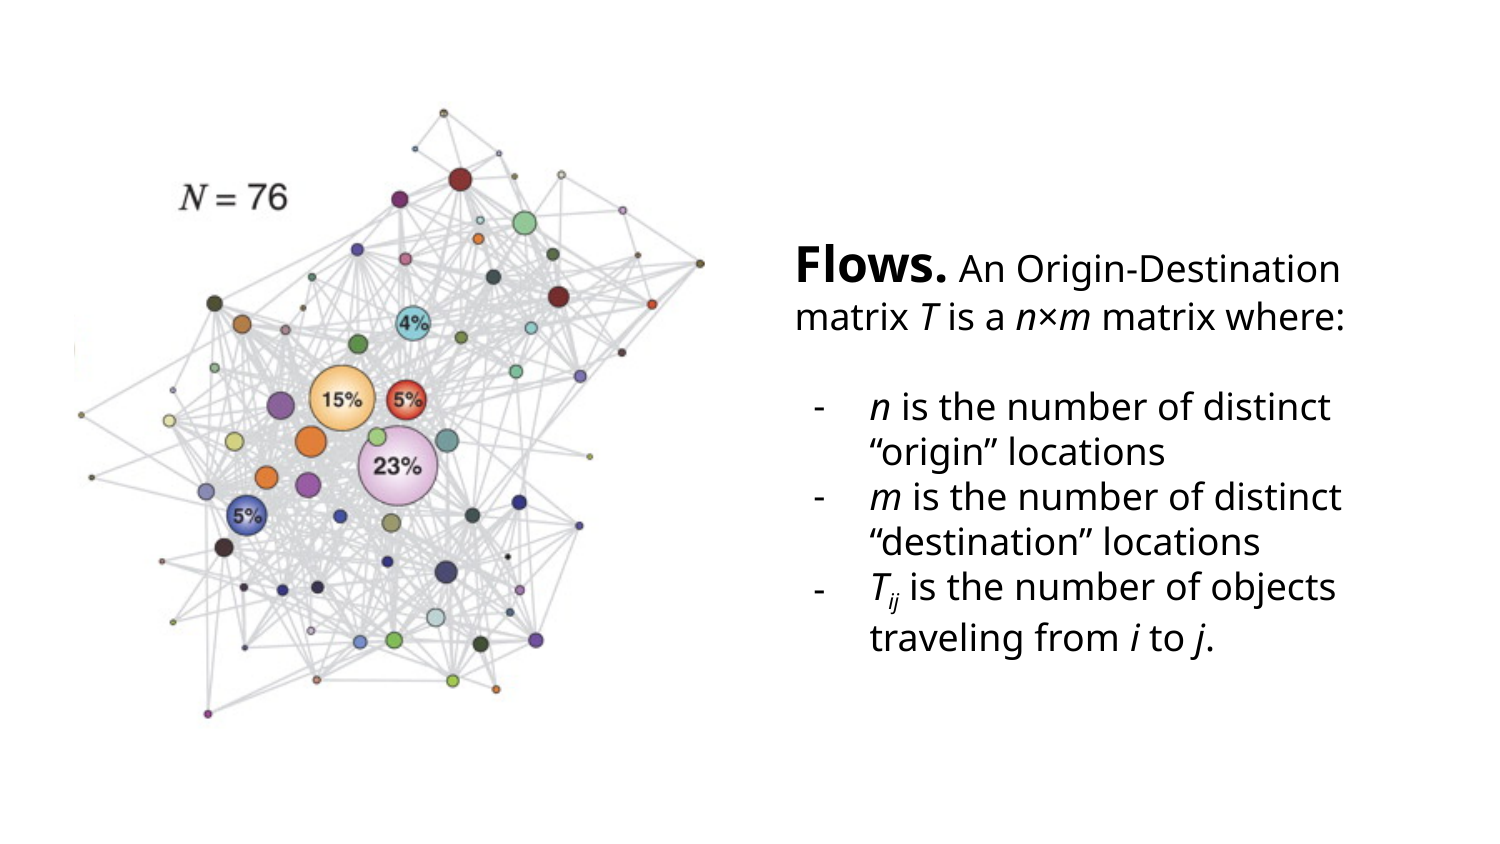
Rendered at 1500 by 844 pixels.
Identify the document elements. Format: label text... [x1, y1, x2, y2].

text_box Flows. An Origin-Destination matrix T is a n×m matrix where: n is the number of distinct “origin” locations m is the number of distinct “destination” locations Tij is the number of objects traveling from i to j. [779, 217, 1453, 537]
picture [73, 74, 705, 738]
